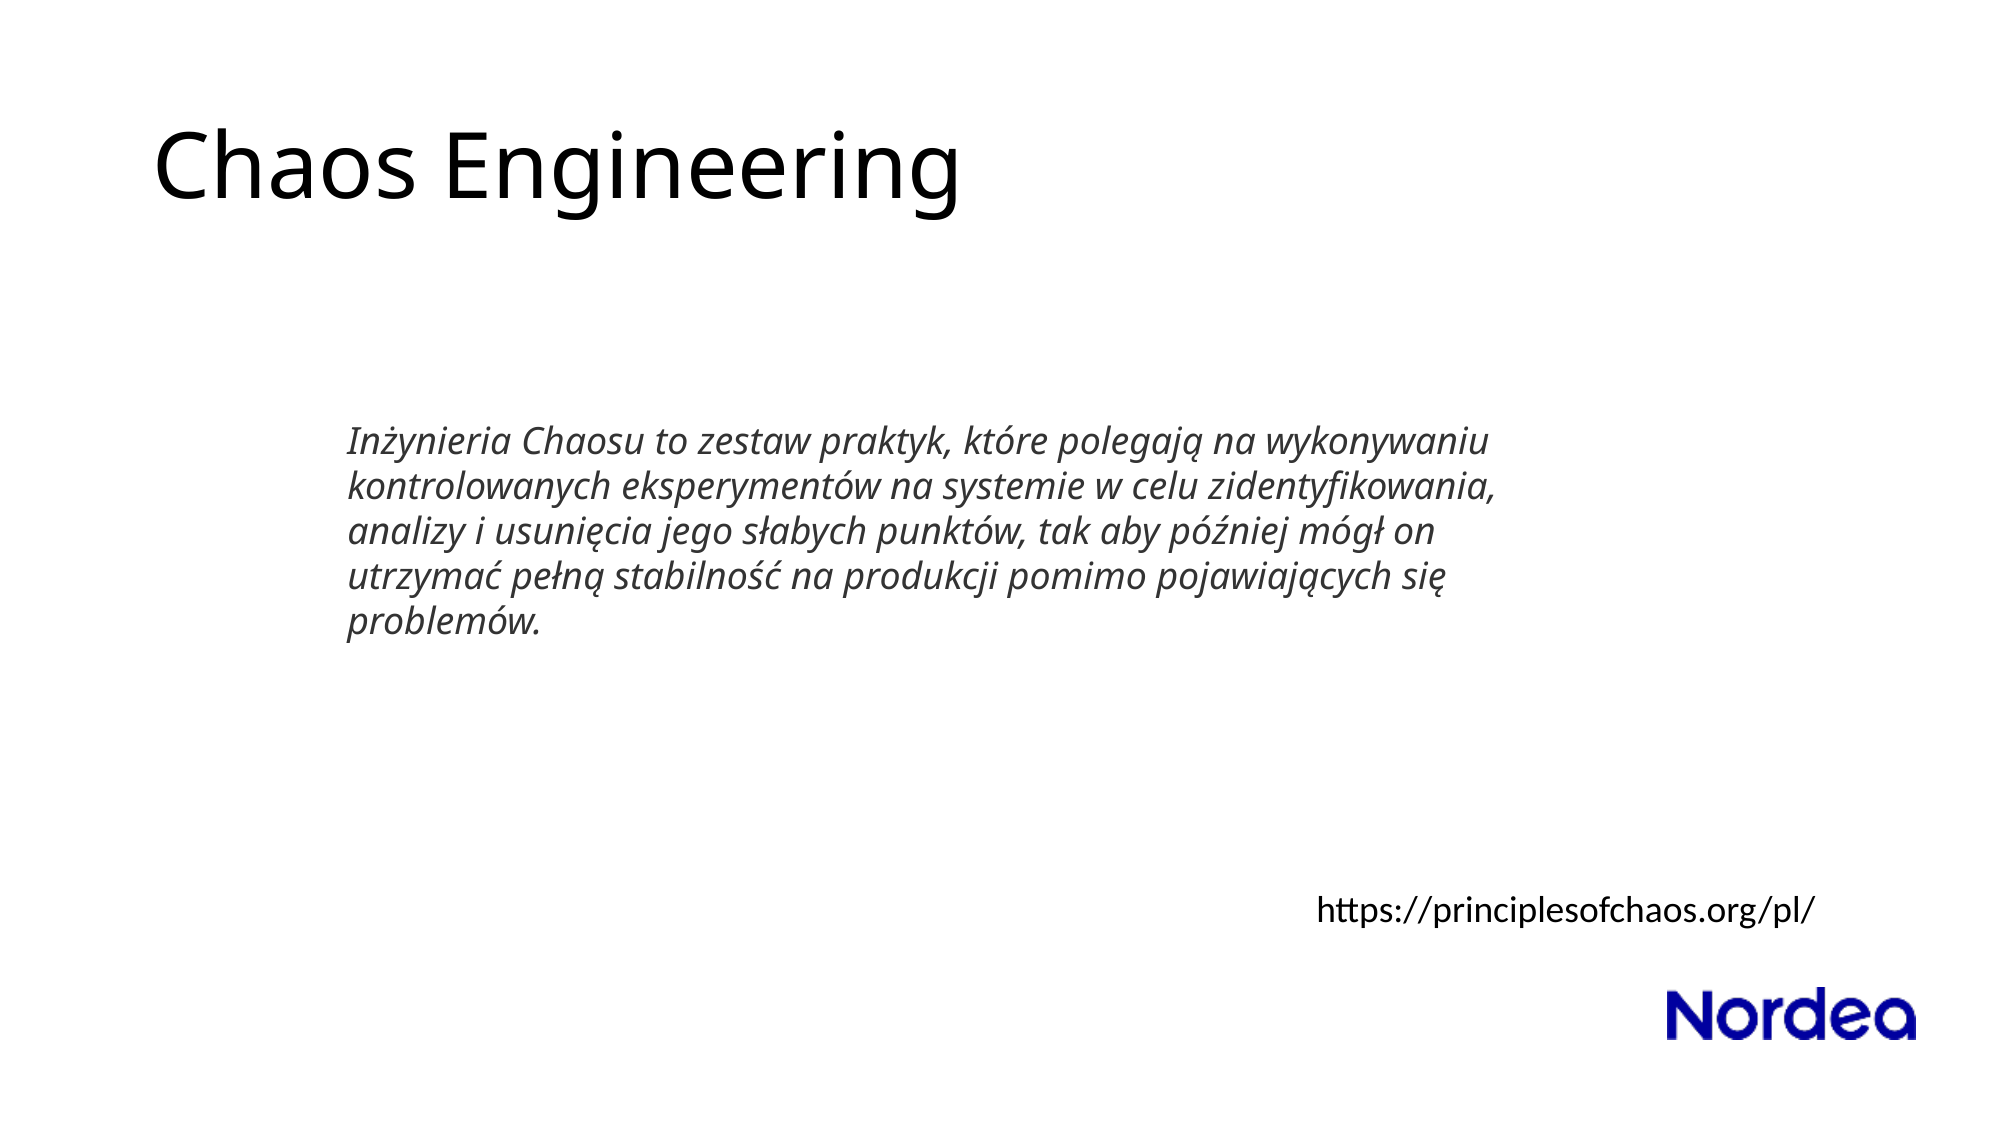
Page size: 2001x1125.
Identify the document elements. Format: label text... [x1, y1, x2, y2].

text_box Inżynieria Chaosu to zestaw praktyk, które polegają na wykonywaniu kontrolowanych eksperymentów na systemie w celu zidentyfikowania, analizy i usunięcia jego słabych punktów, tak aby później mógł on utrzymać pełną stabilność na produkcji pomimo pojawiających się problemów. [332, 409, 1614, 649]
text_box https://principlesofchaos.org/pl/ [1301, 877, 1863, 938]
title Chaos Engineering [137, 59, 1863, 278]
picture [1666, 987, 1916, 1040]
